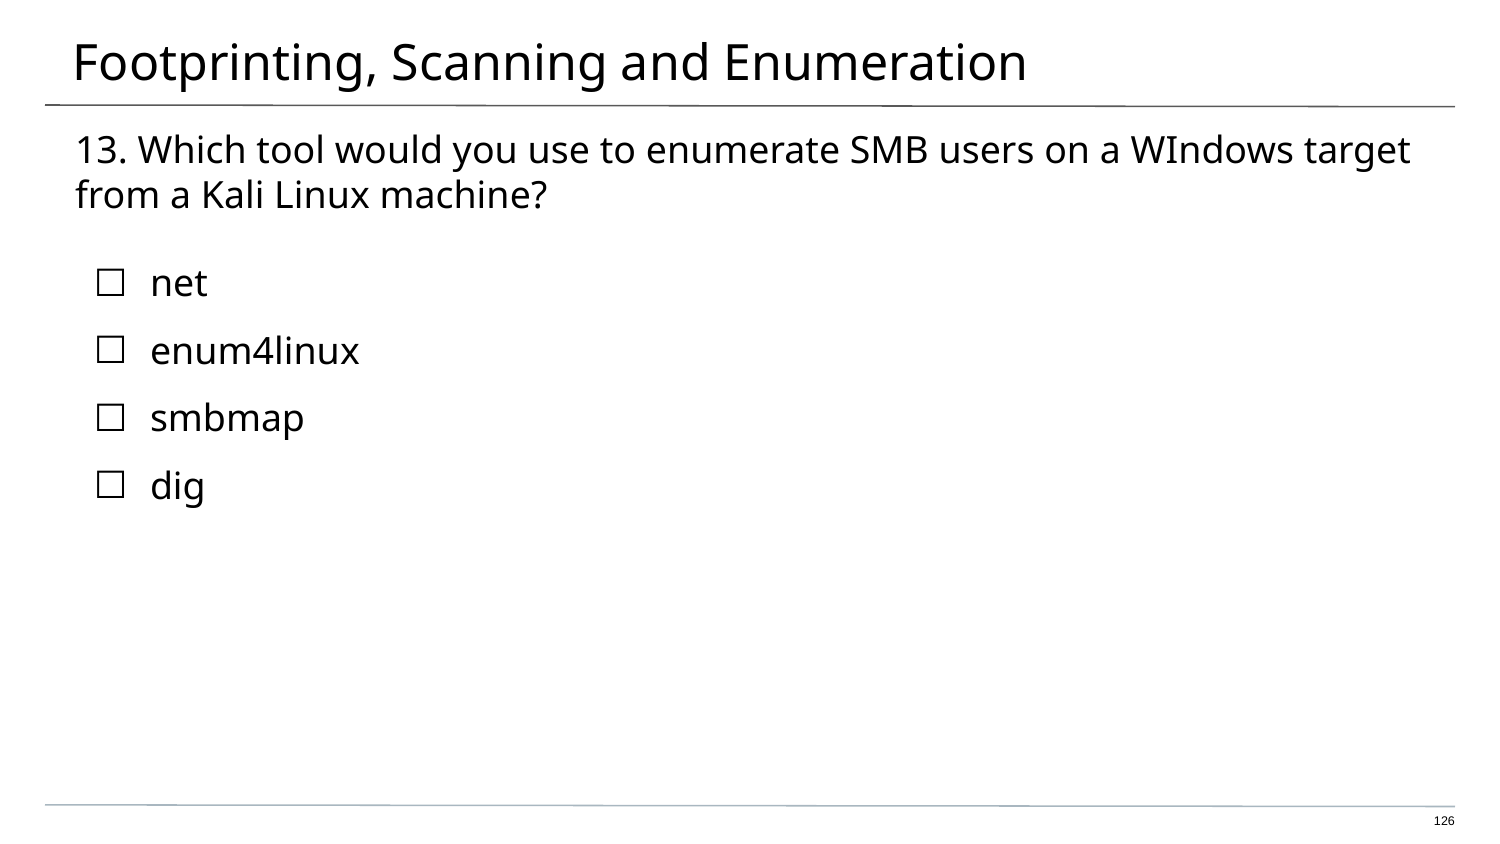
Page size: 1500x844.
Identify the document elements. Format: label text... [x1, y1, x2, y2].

subtitle 13. Which tool would you use to enumerate SMB users on a WIndows target from a Kali Linux machine? [0, 110, 1500, 171]
list net enum4linux smbmap dig [0, 236, 1500, 805]
title Footprinting, Scanning and Enumeration [0, 0, 1500, 88]
slide_number 126 [1412, 813, 1455, 831]
